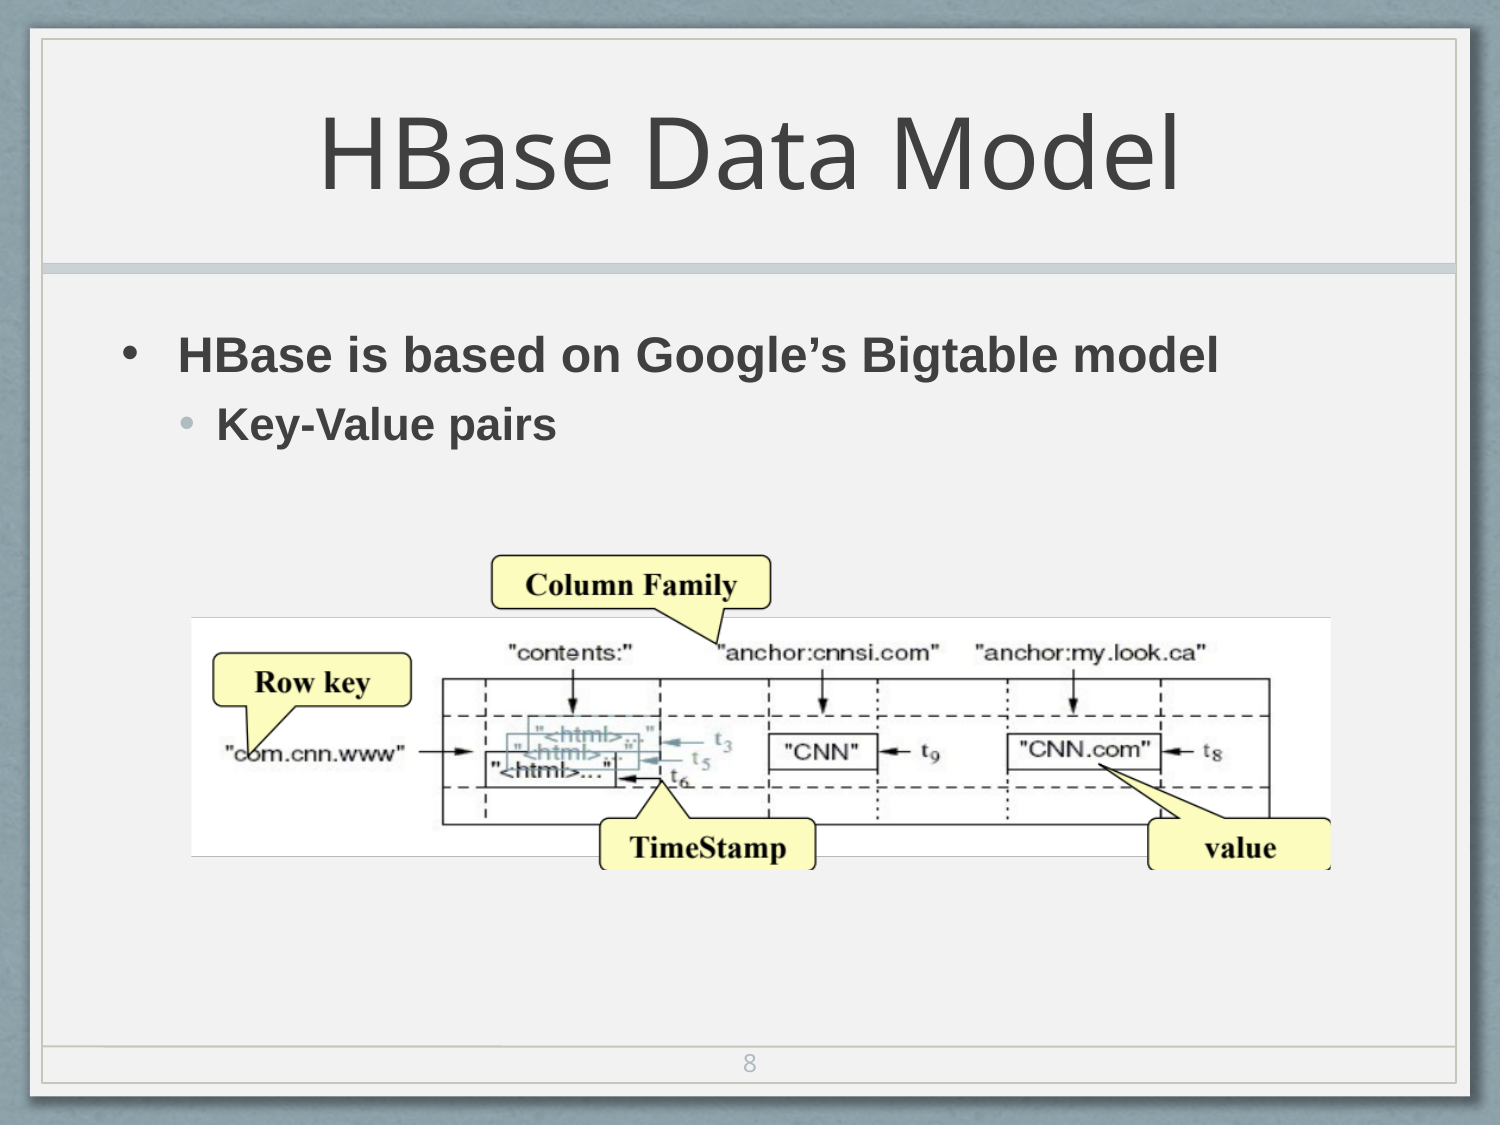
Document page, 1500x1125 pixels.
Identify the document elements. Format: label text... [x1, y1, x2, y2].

list HBase is based on Google’s Bigtable model Key-Value pairs [106, 314, 1353, 995]
slide_number 8 [687, 1042, 813, 1088]
picture [190, 553, 1332, 871]
title HBase Data Model [147, 40, 1353, 260]
